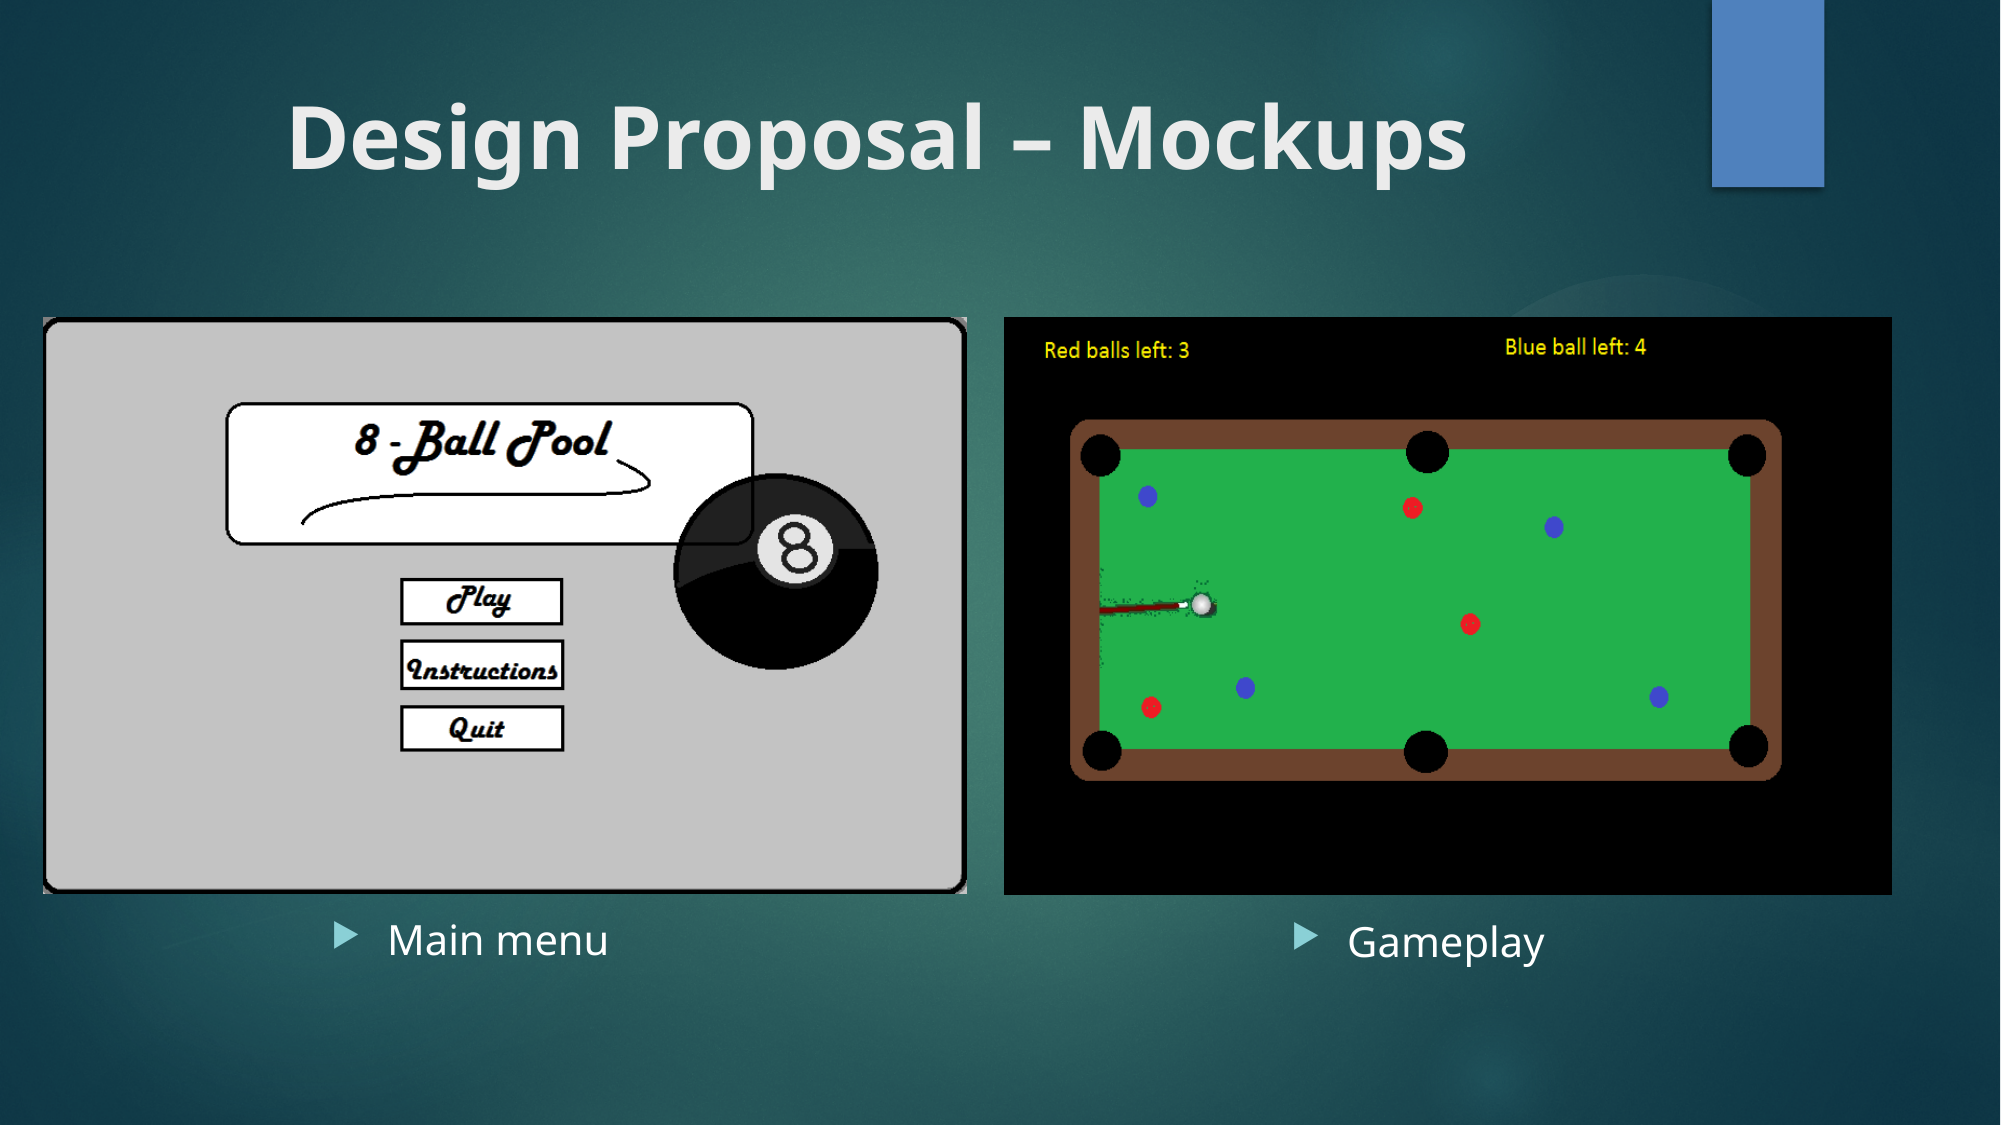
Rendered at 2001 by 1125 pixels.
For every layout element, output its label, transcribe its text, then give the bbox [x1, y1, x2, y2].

picture [0, 0, 2001, 1125]
text_box Design Proposal – Mockups [106, 74, 1649, 304]
text_box Gameplay [1276, 908, 1620, 992]
text_box Main menu [316, 906, 660, 990]
